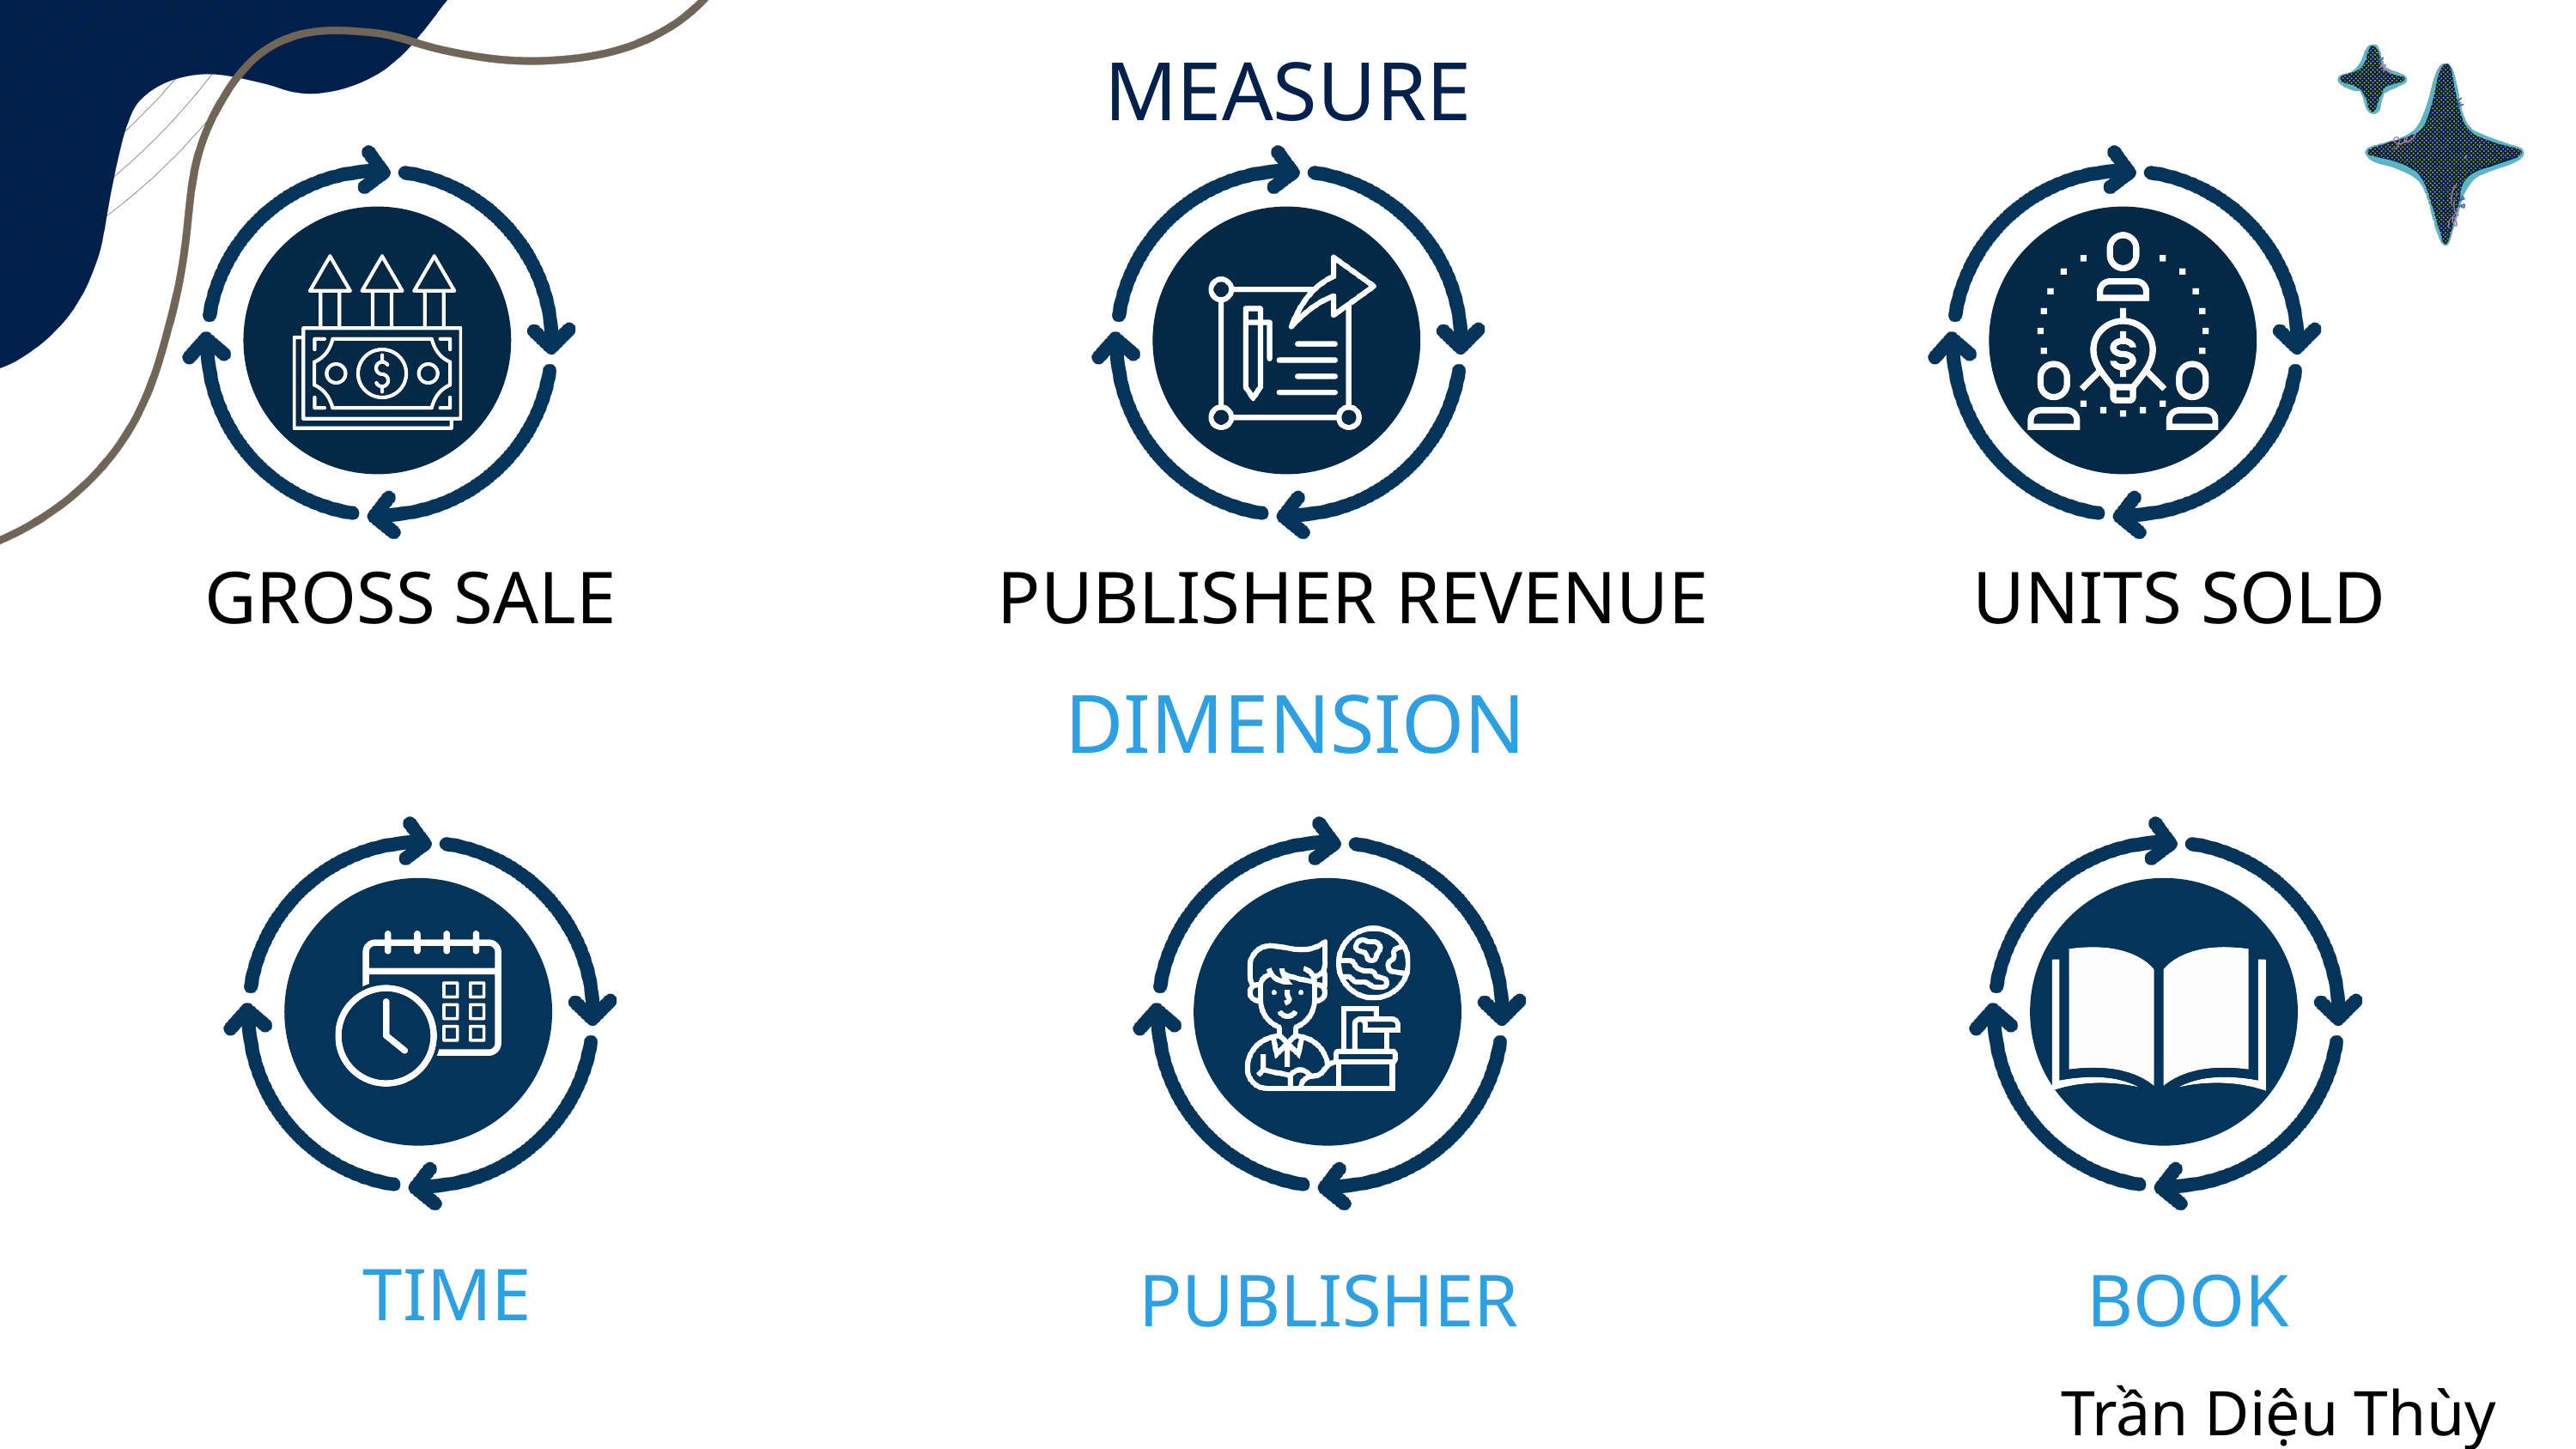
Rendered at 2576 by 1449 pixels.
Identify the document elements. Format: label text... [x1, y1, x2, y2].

text_box Trần Diệu Thùy [2014, 1361, 2543, 1449]
text_box [1132, 815, 1527, 1210]
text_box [243, 206, 512, 475]
text_box [1927, 144, 2322, 537]
text_box [0, 0, 716, 548]
text_box BOOK [1968, 1240, 2409, 1342]
text_box UNITS SOLD [1927, 537, 2432, 638]
text_box DIMENSION [909, 676, 1682, 769]
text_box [2029, 877, 2299, 1146]
text_box TIME [222, 1234, 672, 1335]
text_box PUBLISHER REVENUE [902, 537, 1805, 638]
text_box [1968, 815, 2363, 1210]
text_box [2337, 44, 2524, 246]
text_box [1152, 206, 1421, 475]
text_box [1989, 206, 2257, 475]
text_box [283, 877, 553, 1146]
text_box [1193, 877, 1462, 1146]
text_box [222, 815, 617, 1210]
text_box GROSS SALE [117, 548, 704, 638]
text_box MEASURE [902, 44, 1674, 137]
text_box [1091, 144, 1485, 537]
text_box PUBLISHER [938, 1240, 1720, 1342]
